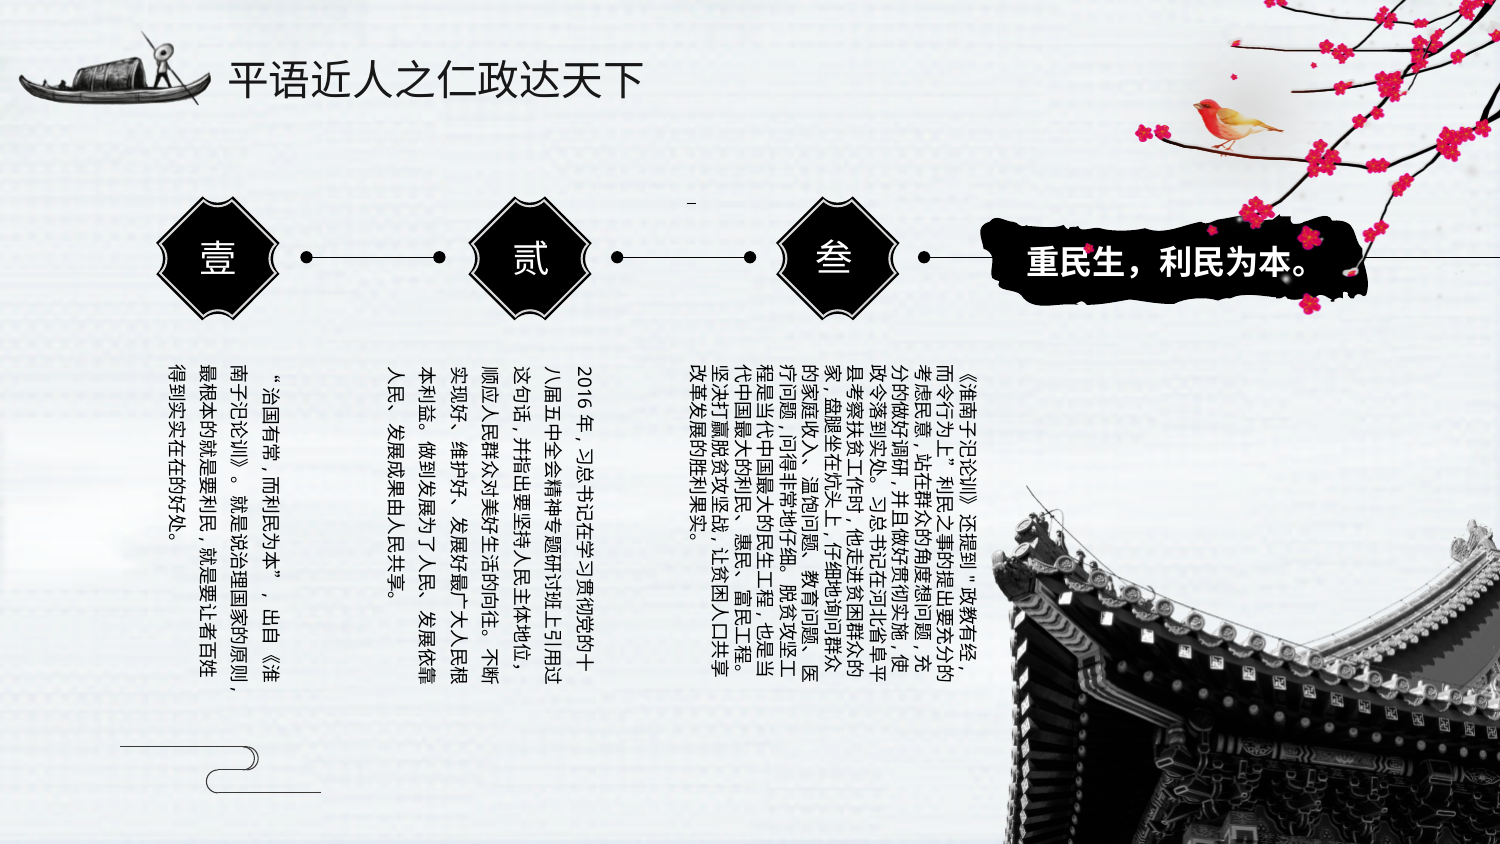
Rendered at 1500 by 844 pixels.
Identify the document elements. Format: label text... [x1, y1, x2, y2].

text_box “治国有常,而利民为本”, 出自《淮南子汜论训》。就是说治理国家的原则,最根本的就是要利民,就是要让者百姓得到实实在在的好处。 [141, 349, 300, 699]
text_box 《淮南子汜论训》还提到"政教有经,而令行为上”利民之事的提出要充分的考虑民意,站在群众的角度想问题,充分的做好调研,并且做好贯彻实施,使政令落到实处。习总书记在河北省阜平县考察扶贫工作时,他走进贫困群众的家,盘腿坐在炕头上,仔细地询问群众的家庭收入、温饱问题、教育问题、医疗问题,问得非常地仔细。脱贫攻坚工程是当代中国最大的民生工程,也是当代中国最大的利民、惠民、富民工程。坚决打赢脱贫攻坚战,让贫困人口共享改革发展的胜利果实。 [684, 349, 988, 699]
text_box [156, 196, 280, 321]
picture [0, 0, 1500, 844]
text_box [973, 209, 1373, 331]
text_box 2016年,习总书记在学习贯彻党的十八届五中全会精神专题研讨班上引用过这句话,并指出要坚持人民主体地位，顺应人民群众对美好生活的向往。不断实现好、维护好、发展好最广大人民根本利益。做到发展为了人民、发展依靠人民、发展成果由人民共享。 [360, 352, 614, 701]
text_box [775, 196, 900, 321]
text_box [120, 746, 322, 793]
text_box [468, 196, 592, 321]
text_box 平语近人之仁政达天下 [212, 46, 800, 112]
